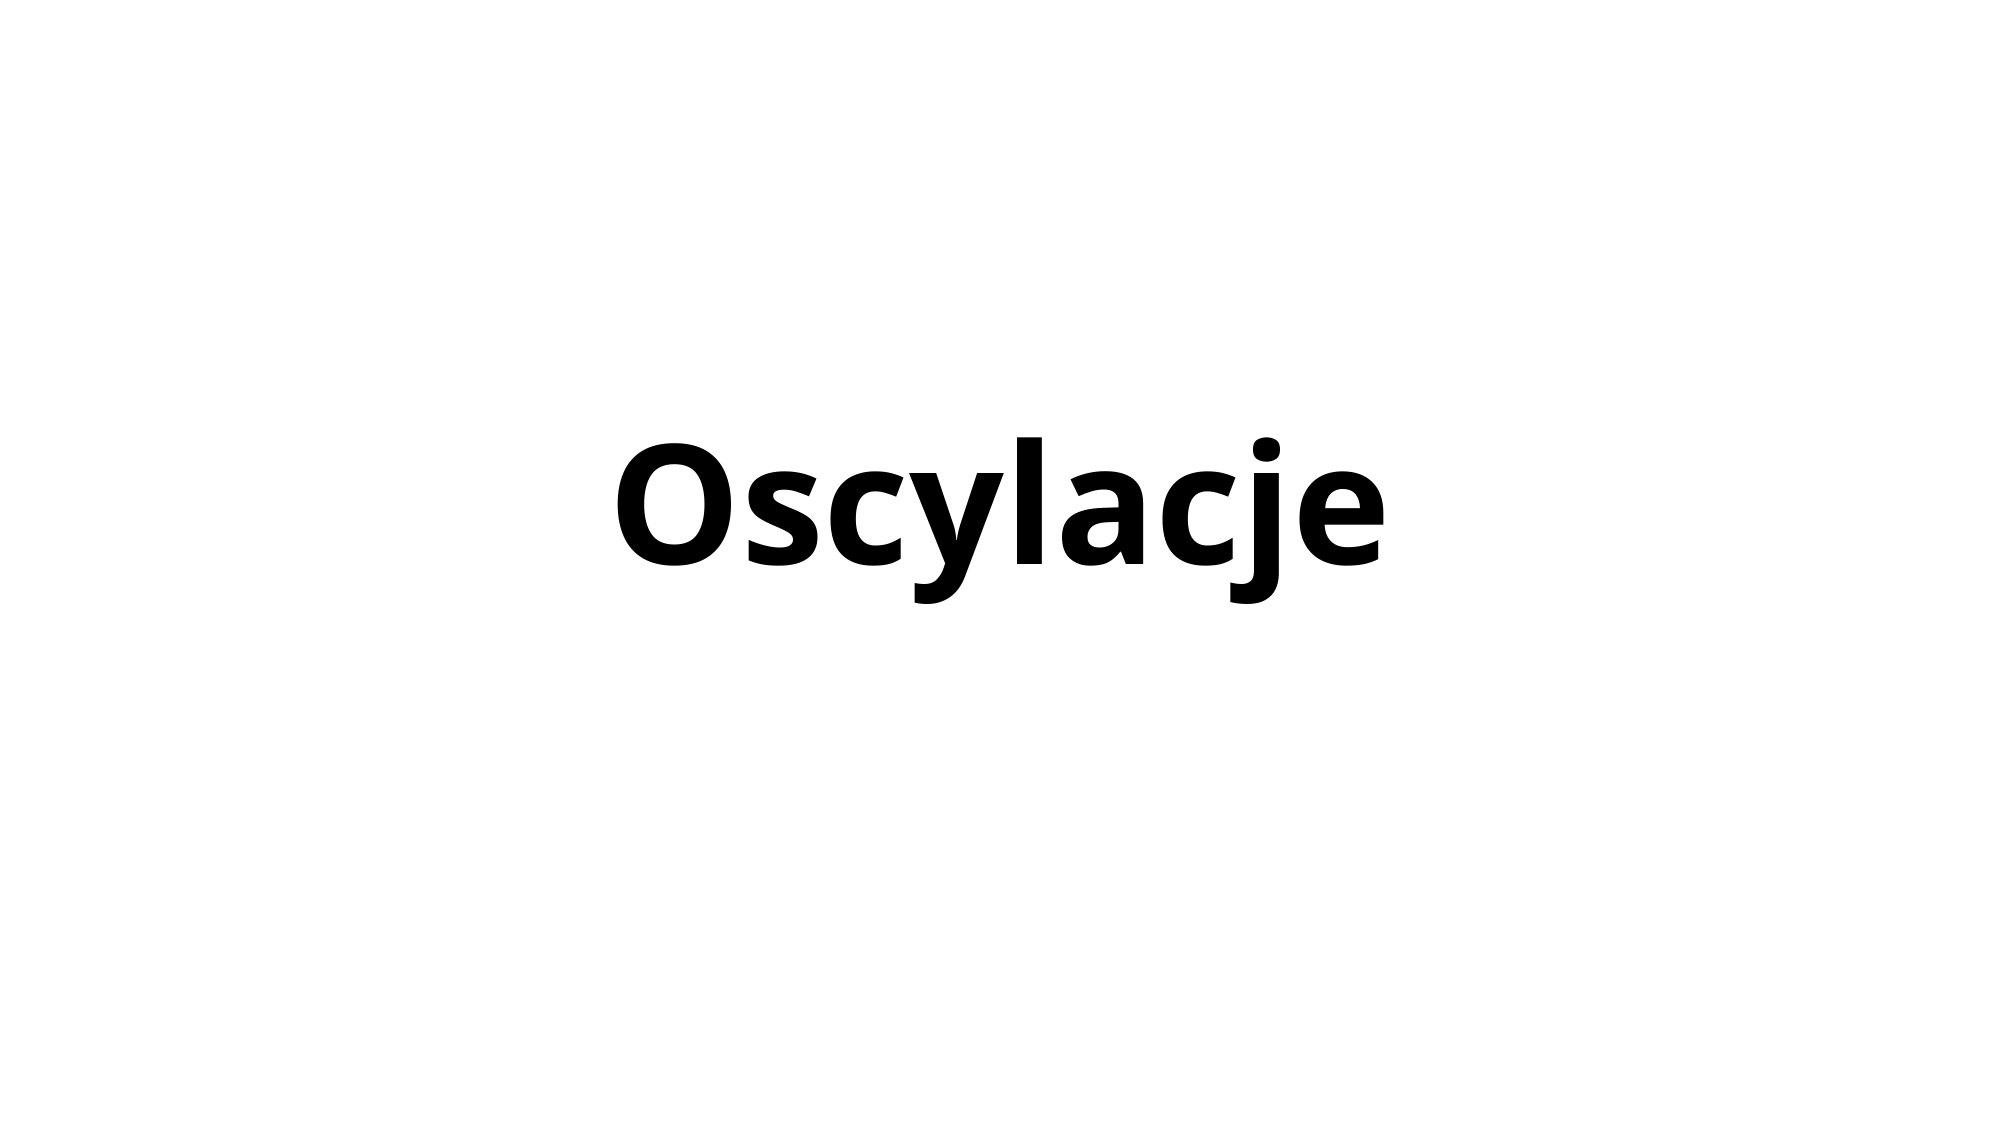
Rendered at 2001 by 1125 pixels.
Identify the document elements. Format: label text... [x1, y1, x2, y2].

title Oscylacje [137, 402, 1863, 620]
